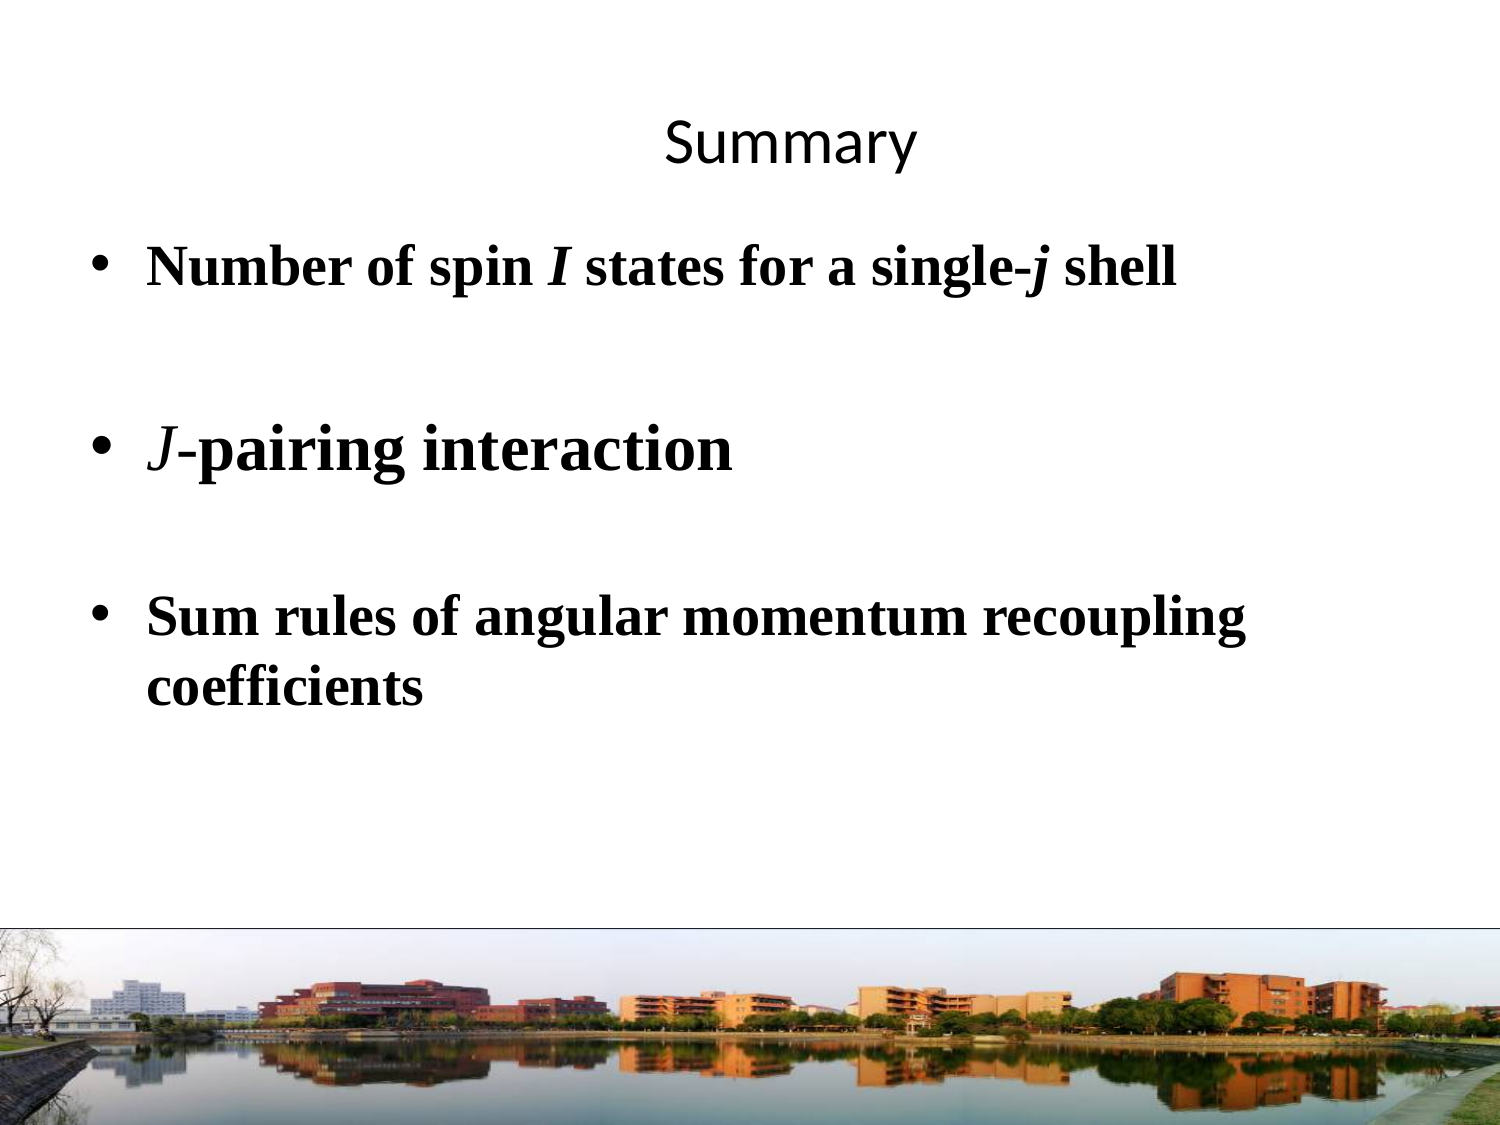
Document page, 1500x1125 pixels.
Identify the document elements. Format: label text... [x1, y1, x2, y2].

title Summary [525, 90, 1057, 185]
picture [0, 928, 1500, 1125]
list Number of spin I states for a single-j shell J-pairing interaction Sum rules of angular momentum recoupling coefficients [75, 220, 1425, 927]
